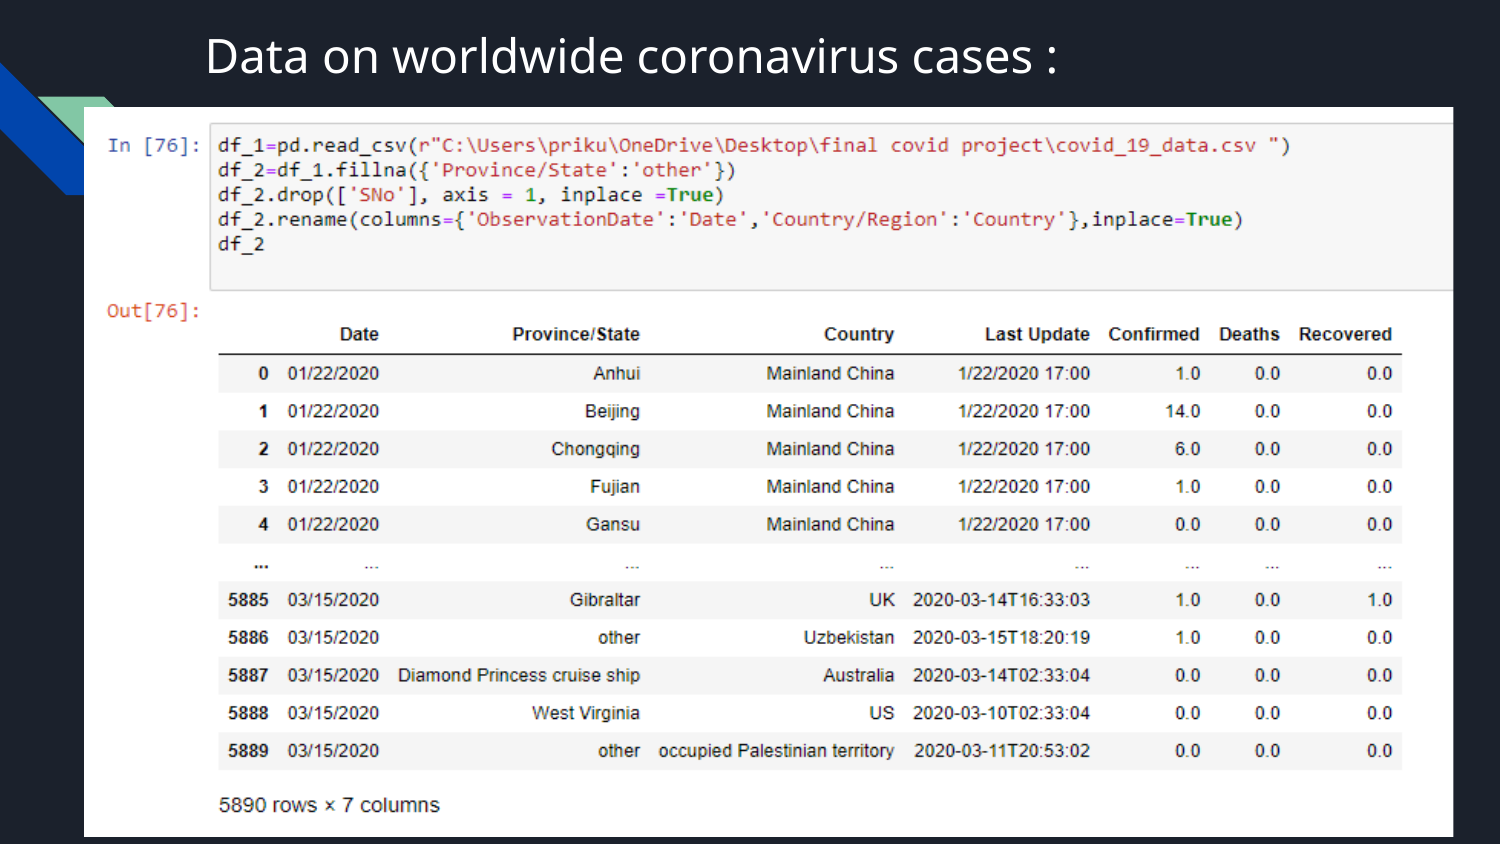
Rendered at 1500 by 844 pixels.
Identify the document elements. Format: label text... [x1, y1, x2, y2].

title Data on worldwide coronavirus cases : [189, 10, 1345, 99]
picture [83, 106, 1454, 837]
